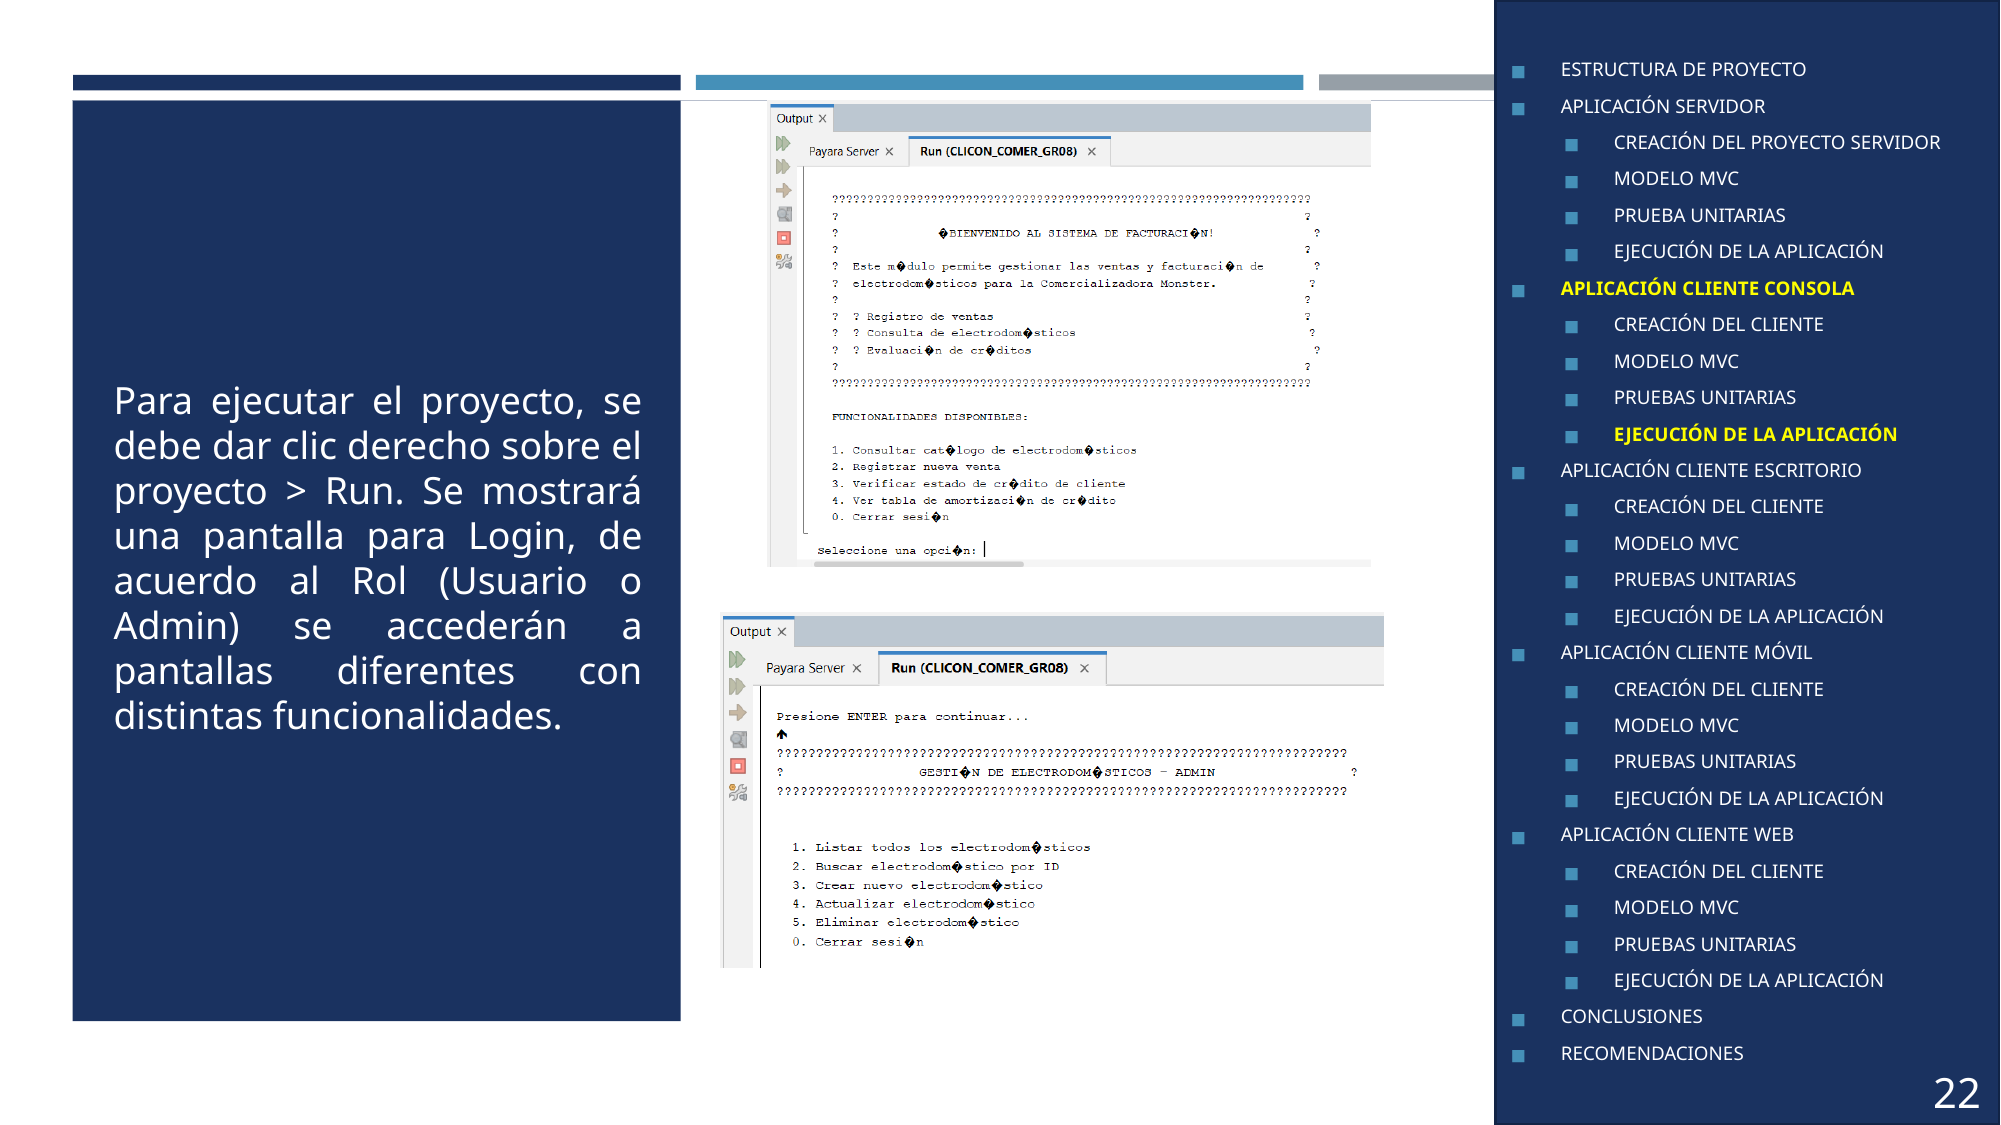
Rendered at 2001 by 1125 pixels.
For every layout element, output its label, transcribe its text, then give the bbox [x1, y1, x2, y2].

picture [767, 100, 1372, 567]
text_box 22 [1918, 1059, 2000, 1125]
list Para ejecutar el proyecto, se debe dar clic derecho sobre el proyecto > Run. Se mostrará una pantalla para Login, de acuerdo al Rol (Usuario o Admin) se accederán a pantallas diferentes con distintas funcionalidades. [98, 129, 658, 985]
text_box [0, 100, 1495, 1125]
text_box [72, 100, 681, 1022]
picture [720, 612, 1384, 968]
text_box ESTRUCTURA DE PROYECTO APLICACIÓN SERVIDOR CREACIÓN DEL PROYECTO SERVIDOR MODELO MVC PRUEBA UNITARIAS EJECUCIÓN DE LA APLICACIÓN APLICACIÓN CLIENTE CONSOLA CREACIÓN DEL CLIENTE MODELO MVC PRUEBAS UNITARIAS EJECUCIÓN DE LA APLICACIÓN APLICACIÓN CLIENTE ESCRITORIO CREACIÓN DEL CLIENTE MODELO MVC PRUEBAS UNITARIAS EJECUCIÓN DE LA APLICACIÓN APLICACIÓN CLIENTE MÓVIL CREACIÓN DEL CLIENTE MODELO MVC PRUEBAS UNITARIAS EJECUCIÓN DE LA APLICACIÓN APLICACIÓN CLIENTE WEB CREACIÓN DEL CLIENTE MODELO MVC PRUEBAS UNITARIAS EJECUCIÓN DE LA APLICACIÓN CONCLUSIONES RECOMENDACIONES [1495, 0, 2000, 1125]
